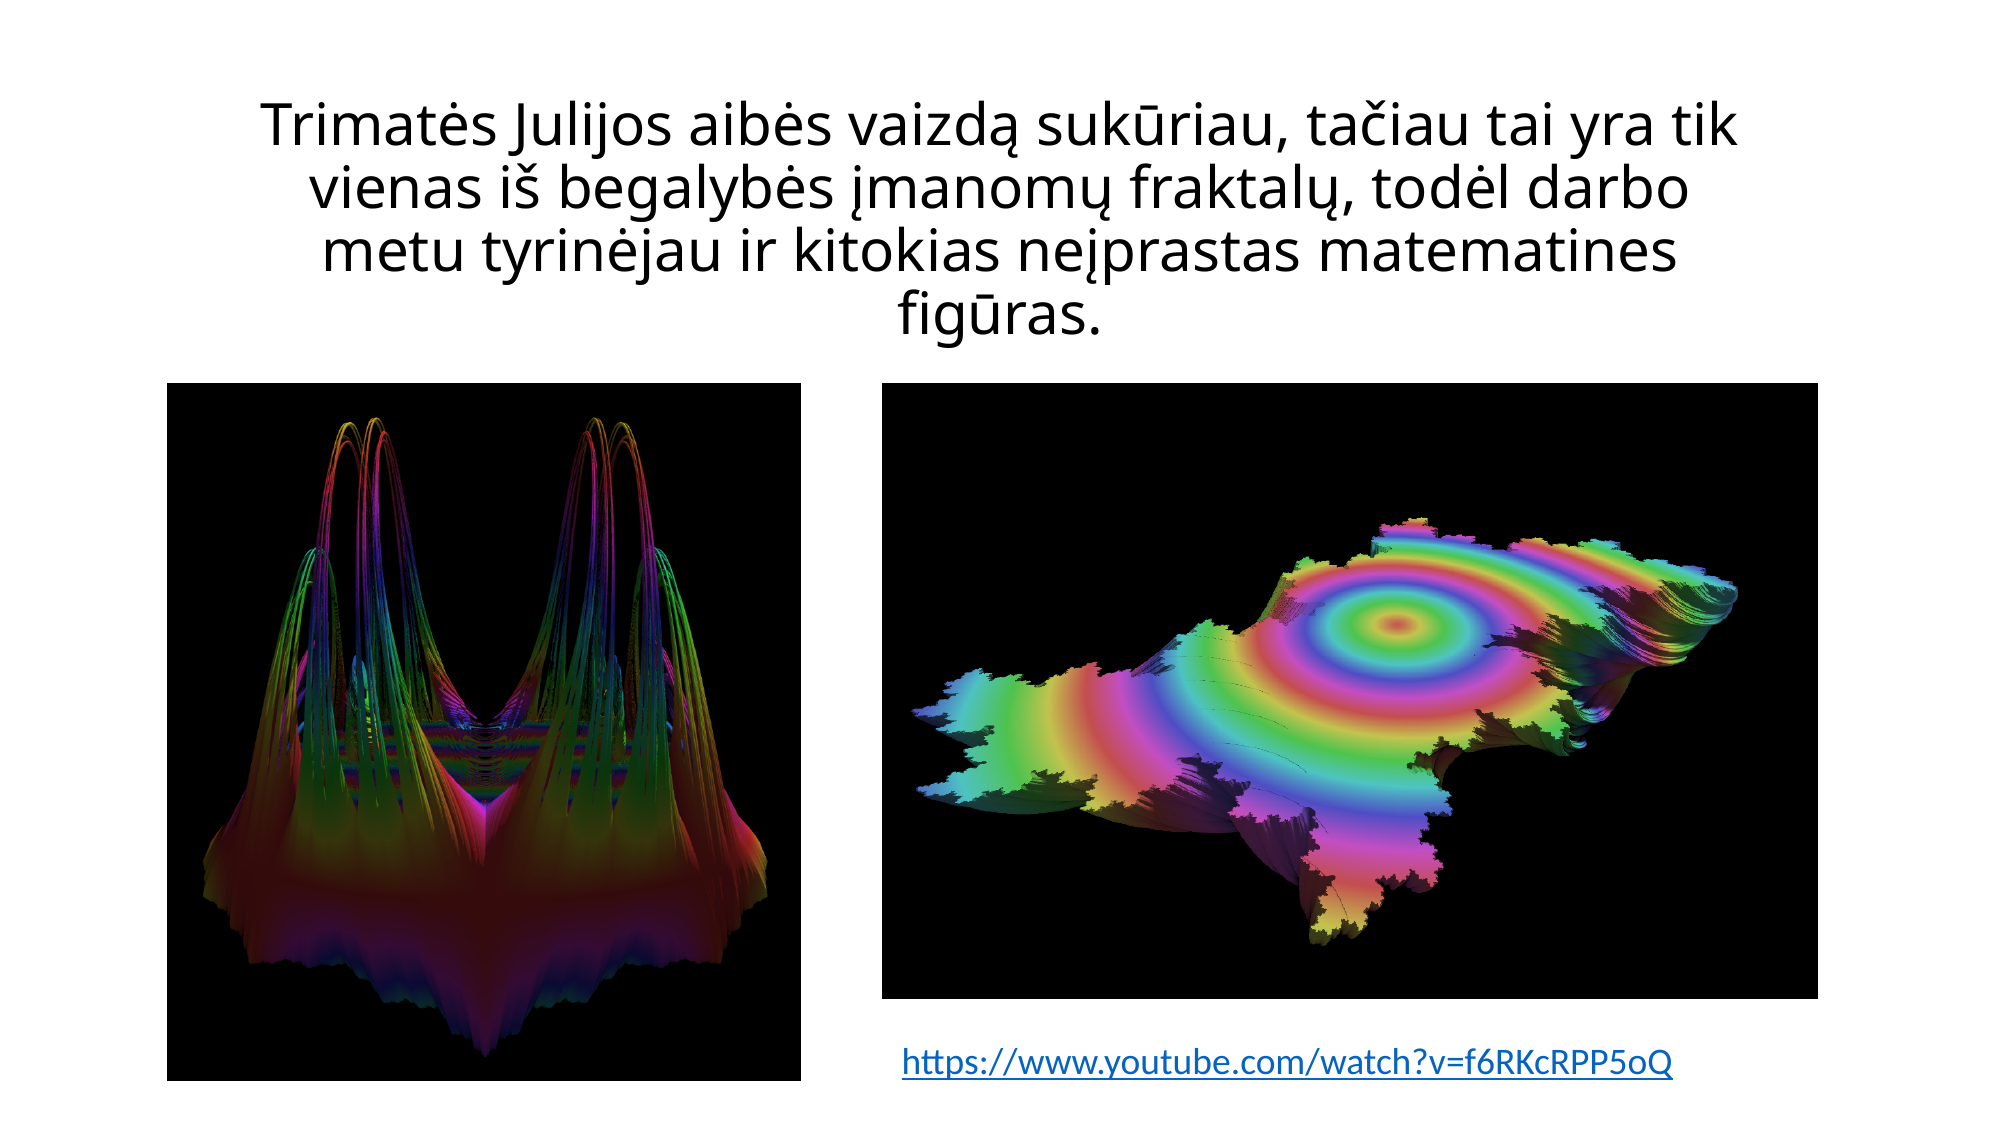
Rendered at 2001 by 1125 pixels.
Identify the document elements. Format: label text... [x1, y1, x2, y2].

text_box https://www.youtube.com/watch?v=f6RKcRPP5oQ [886, 1030, 1689, 1090]
subtitle Trimatės Julijos aibės vaizdą sukūriau, tačiau tai yra tik vienas iš begalybės įmanomų fraktalų, todėl darbo metu tyrinėjau ir kitokias neįprastas matematines figūras. [241, 87, 1759, 1021]
picture [882, 383, 1818, 999]
picture [167, 383, 801, 1082]
